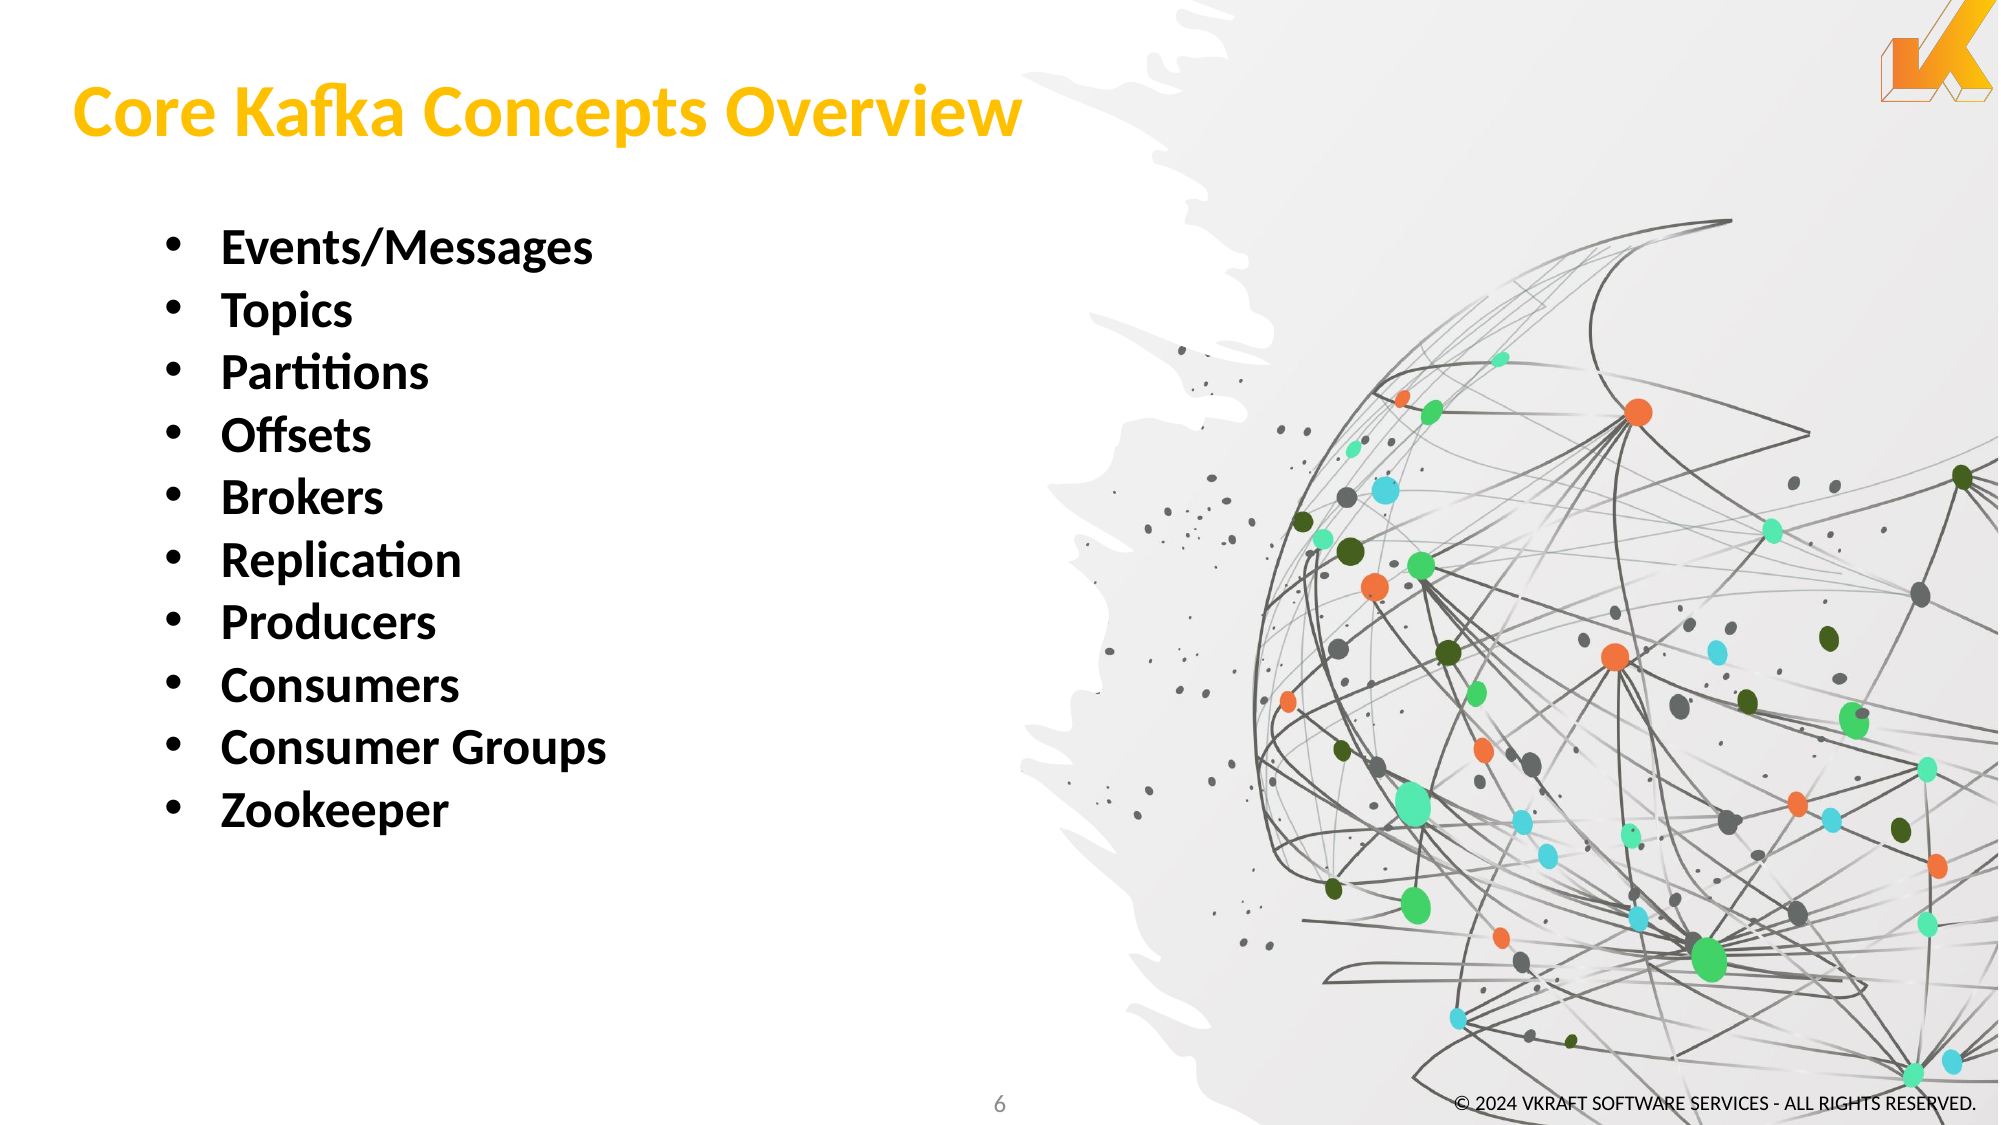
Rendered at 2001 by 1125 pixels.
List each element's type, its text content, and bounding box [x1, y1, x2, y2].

picture [1020, 0, 1999, 1125]
text_box Events/Messages Topics Partitions Offsets Brokers Replication Producers Consumers Consumer Groups Zookeeper [149, 205, 1000, 845]
title Core Kafka Concepts Overview [58, 46, 1379, 206]
